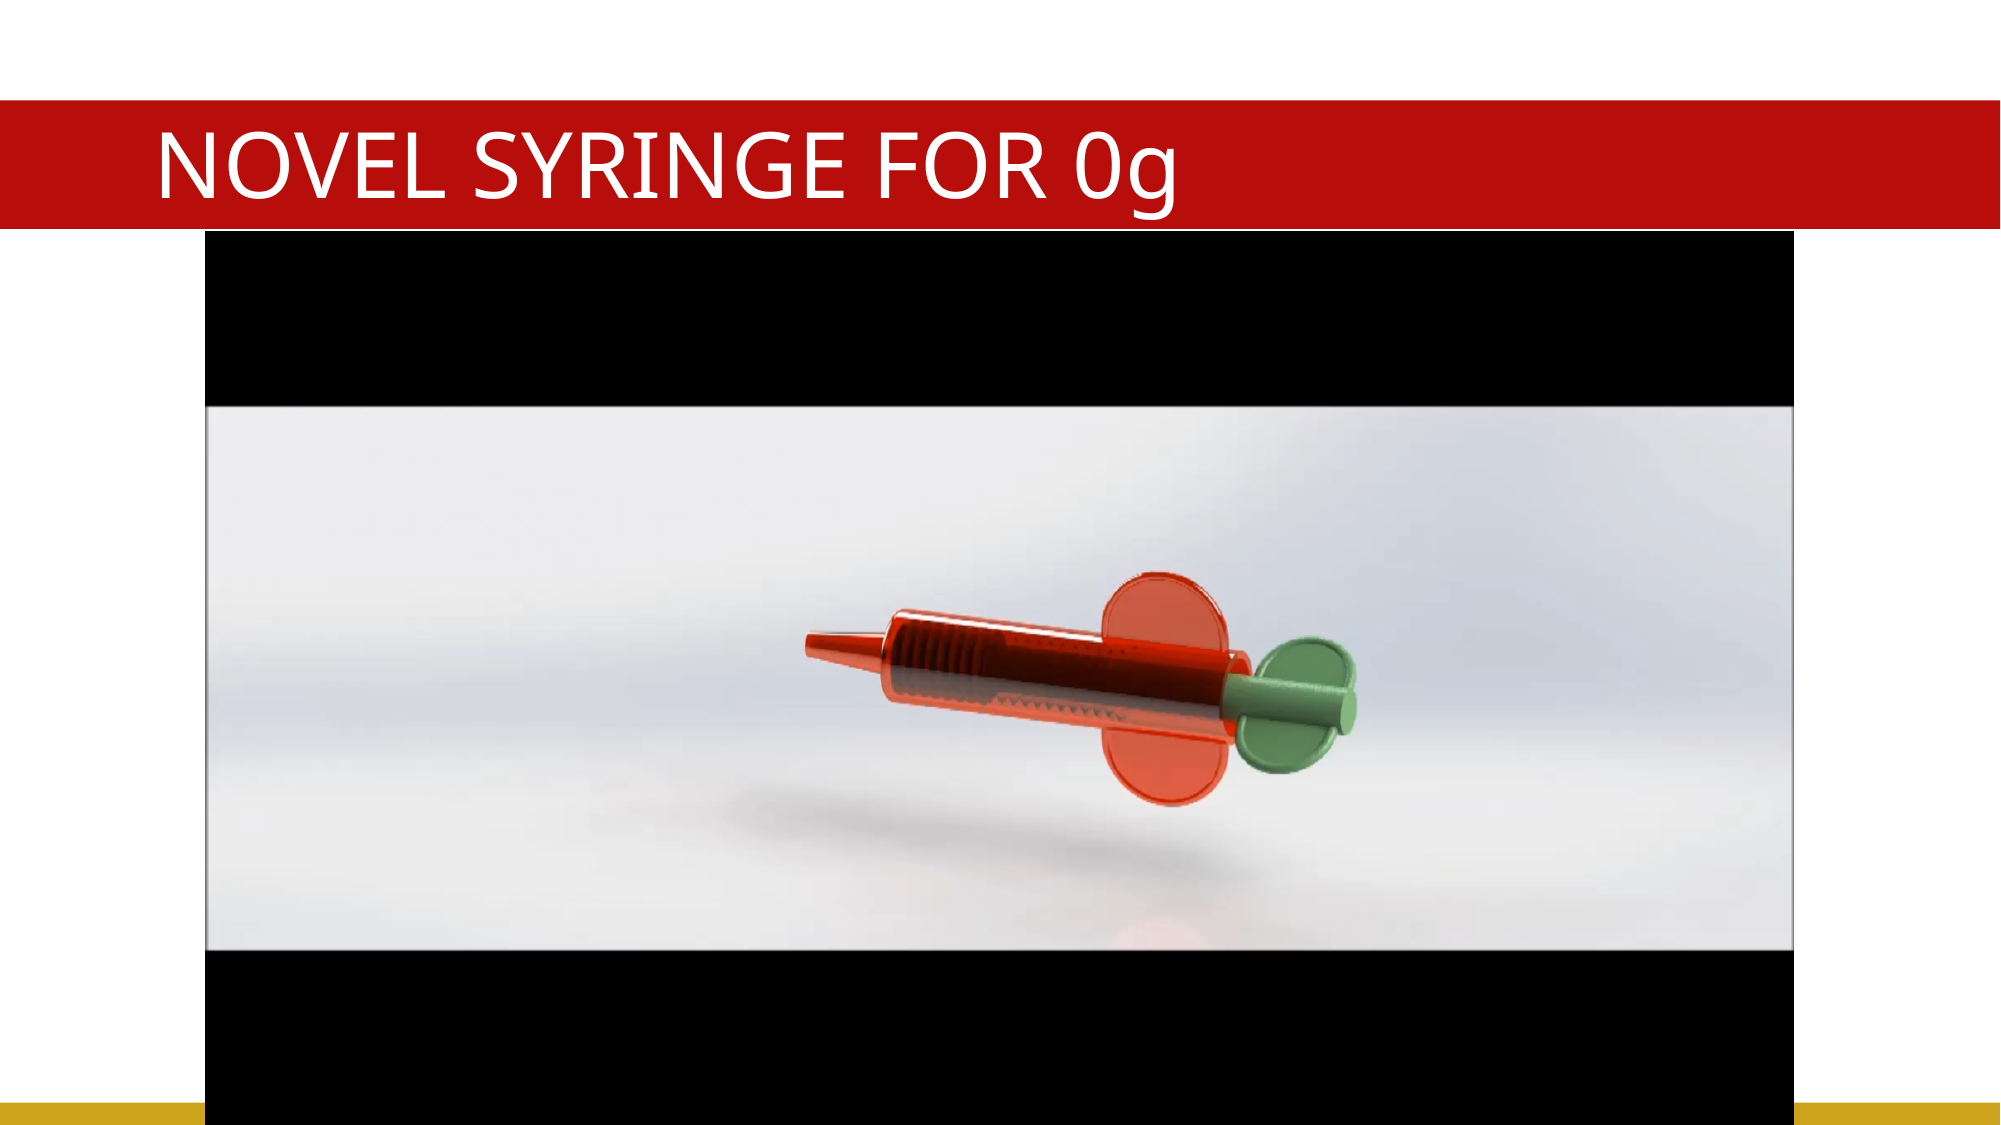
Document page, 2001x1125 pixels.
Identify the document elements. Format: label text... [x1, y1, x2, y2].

title Novel syringe for 0g [138, 60, 1864, 278]
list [205, 230, 1795, 1125]
